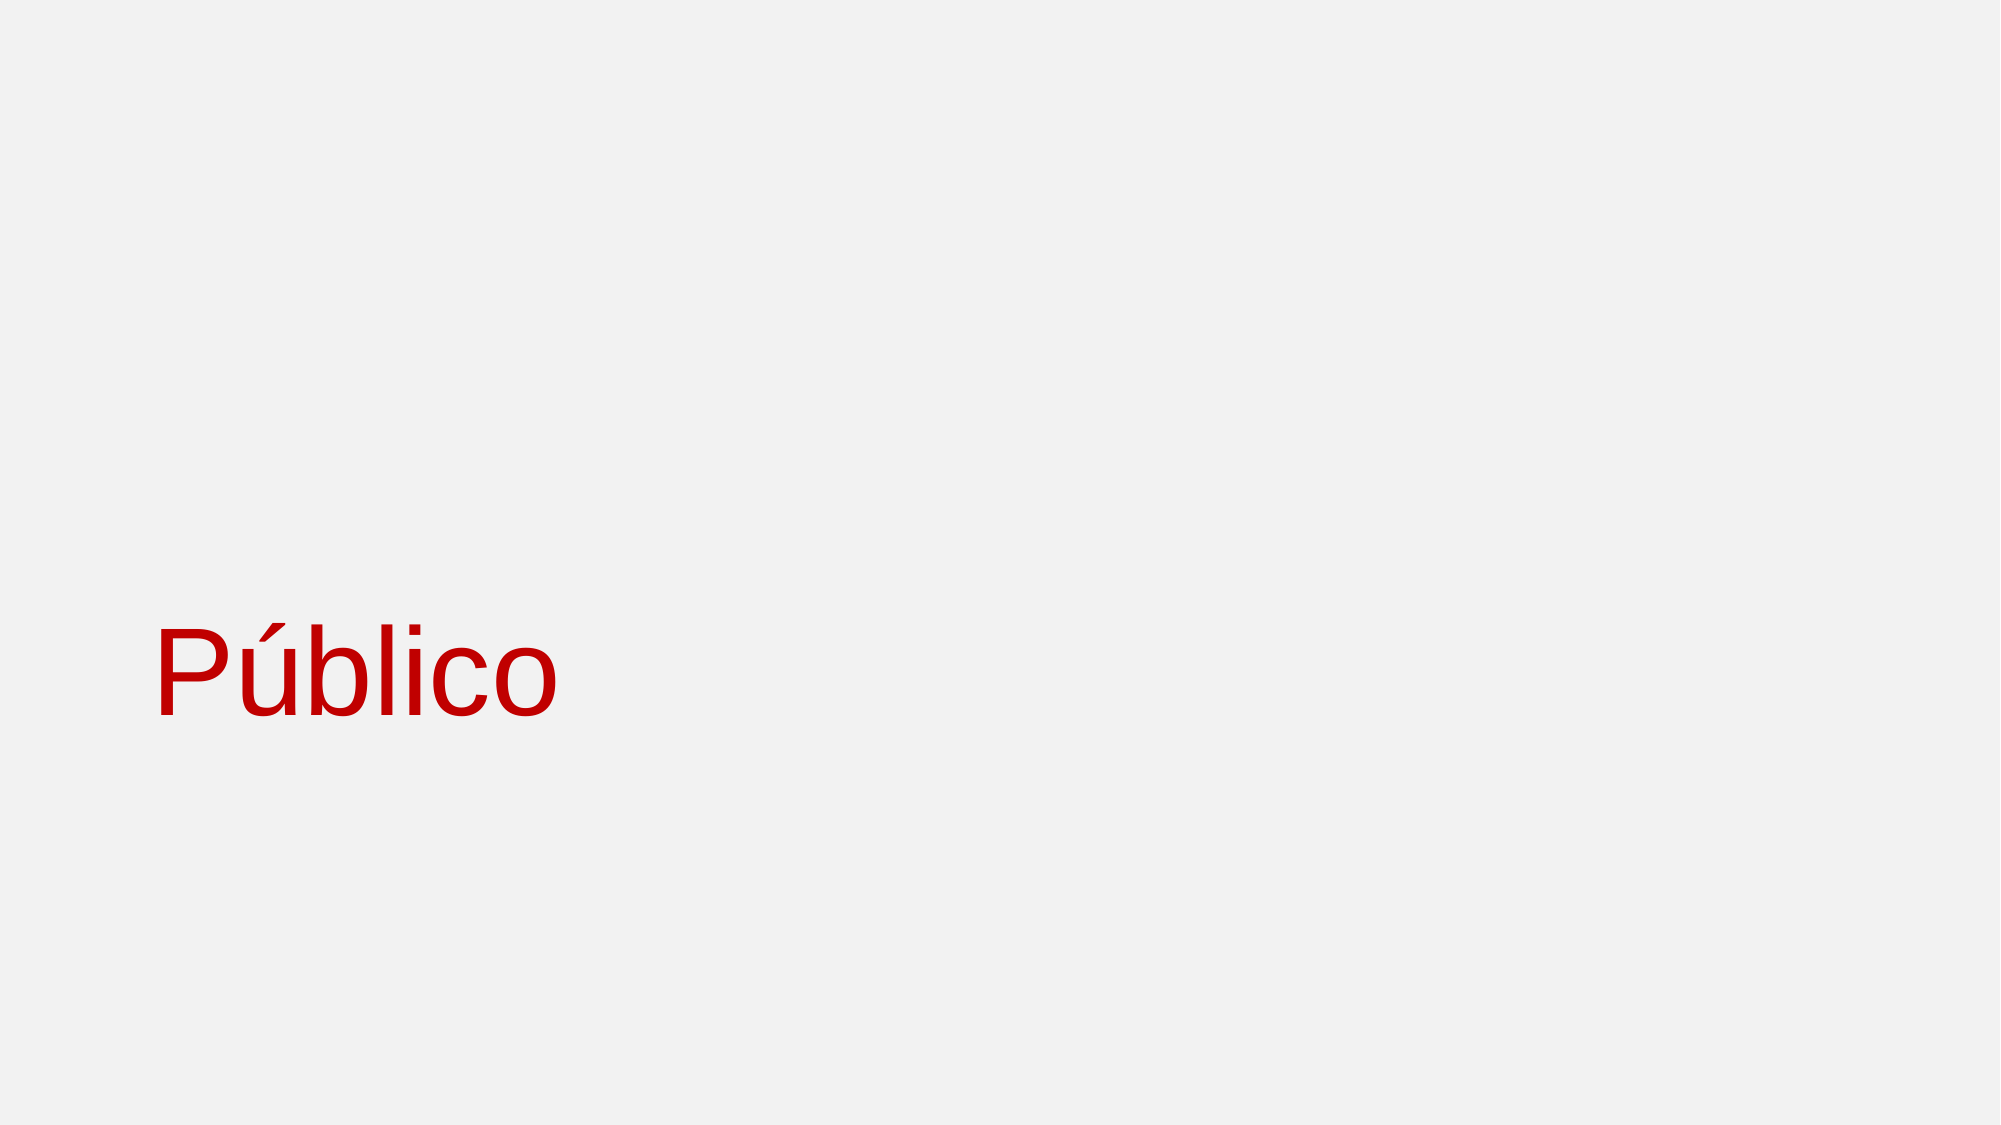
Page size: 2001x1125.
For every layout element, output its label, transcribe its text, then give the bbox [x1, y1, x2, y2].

text_box Público [136, 280, 1862, 749]
